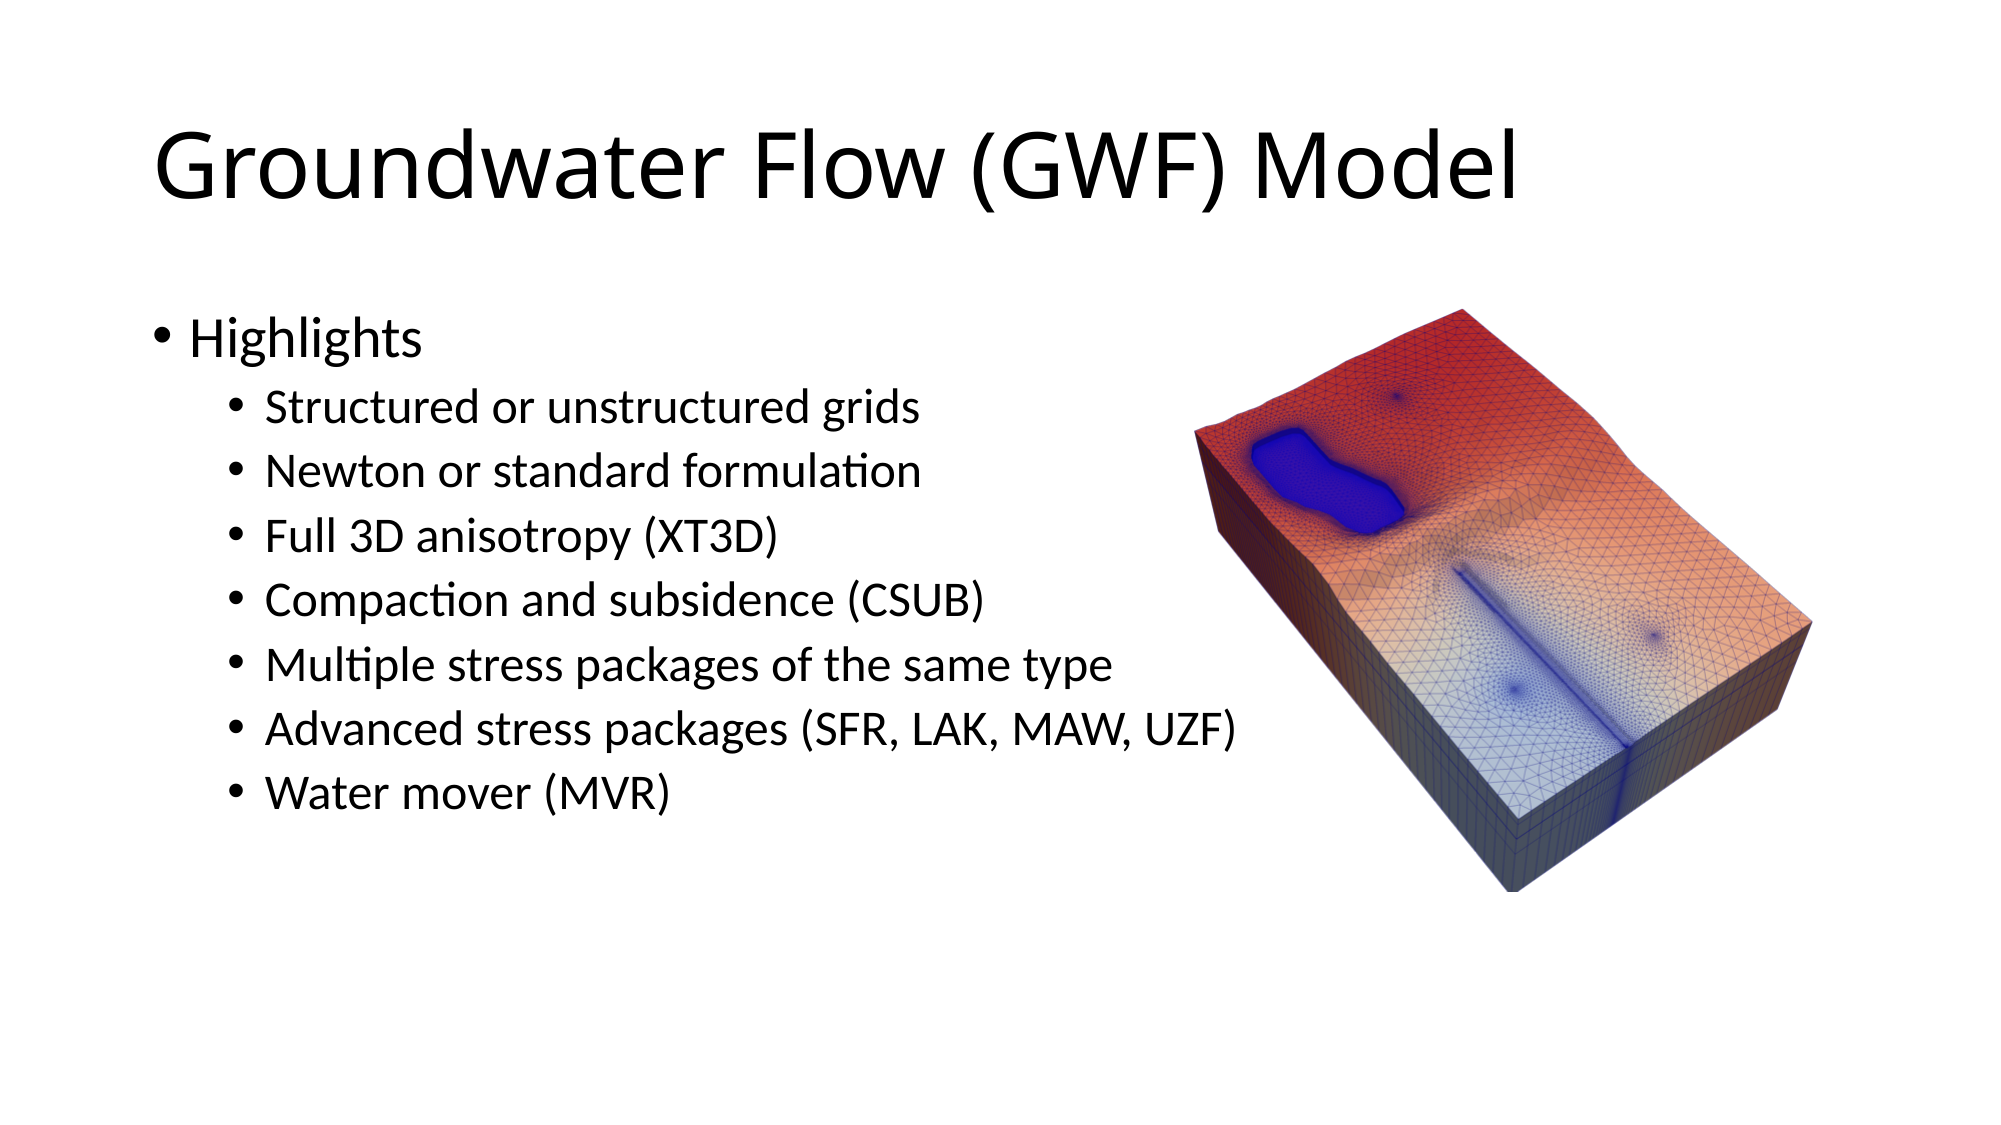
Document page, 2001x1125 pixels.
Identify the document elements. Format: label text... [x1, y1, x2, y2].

list Highlights Structured or unstructured grids Newton or standard formulation Full 3D anisotropy (XT3D) Compaction and subsidence (CSUB) Multiple stress packages of the same type Advanced stress packages (SFR, LAK, MAW, UZF) Water mover (MVR) [137, 299, 1863, 1014]
picture [1137, 308, 1850, 892]
title Groundwater Flow (GWF) Model [137, 59, 1863, 278]
